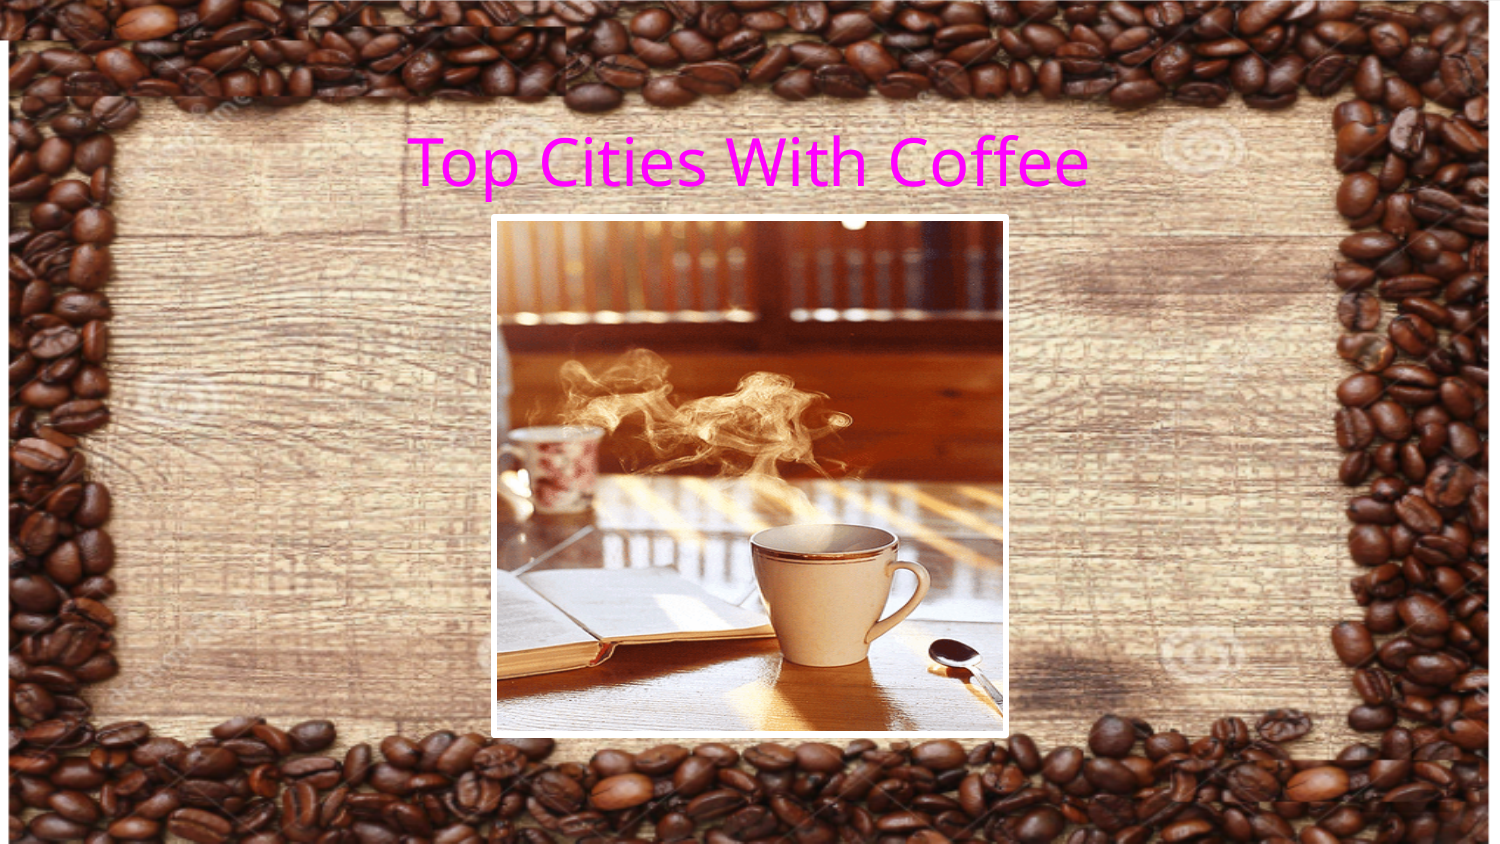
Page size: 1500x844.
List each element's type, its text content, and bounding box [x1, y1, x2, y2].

picture [0, 0, 1500, 844]
text_box Top Cities With Coffee Business [260, 112, 1240, 287]
text_box [1009, 658, 1291, 710]
